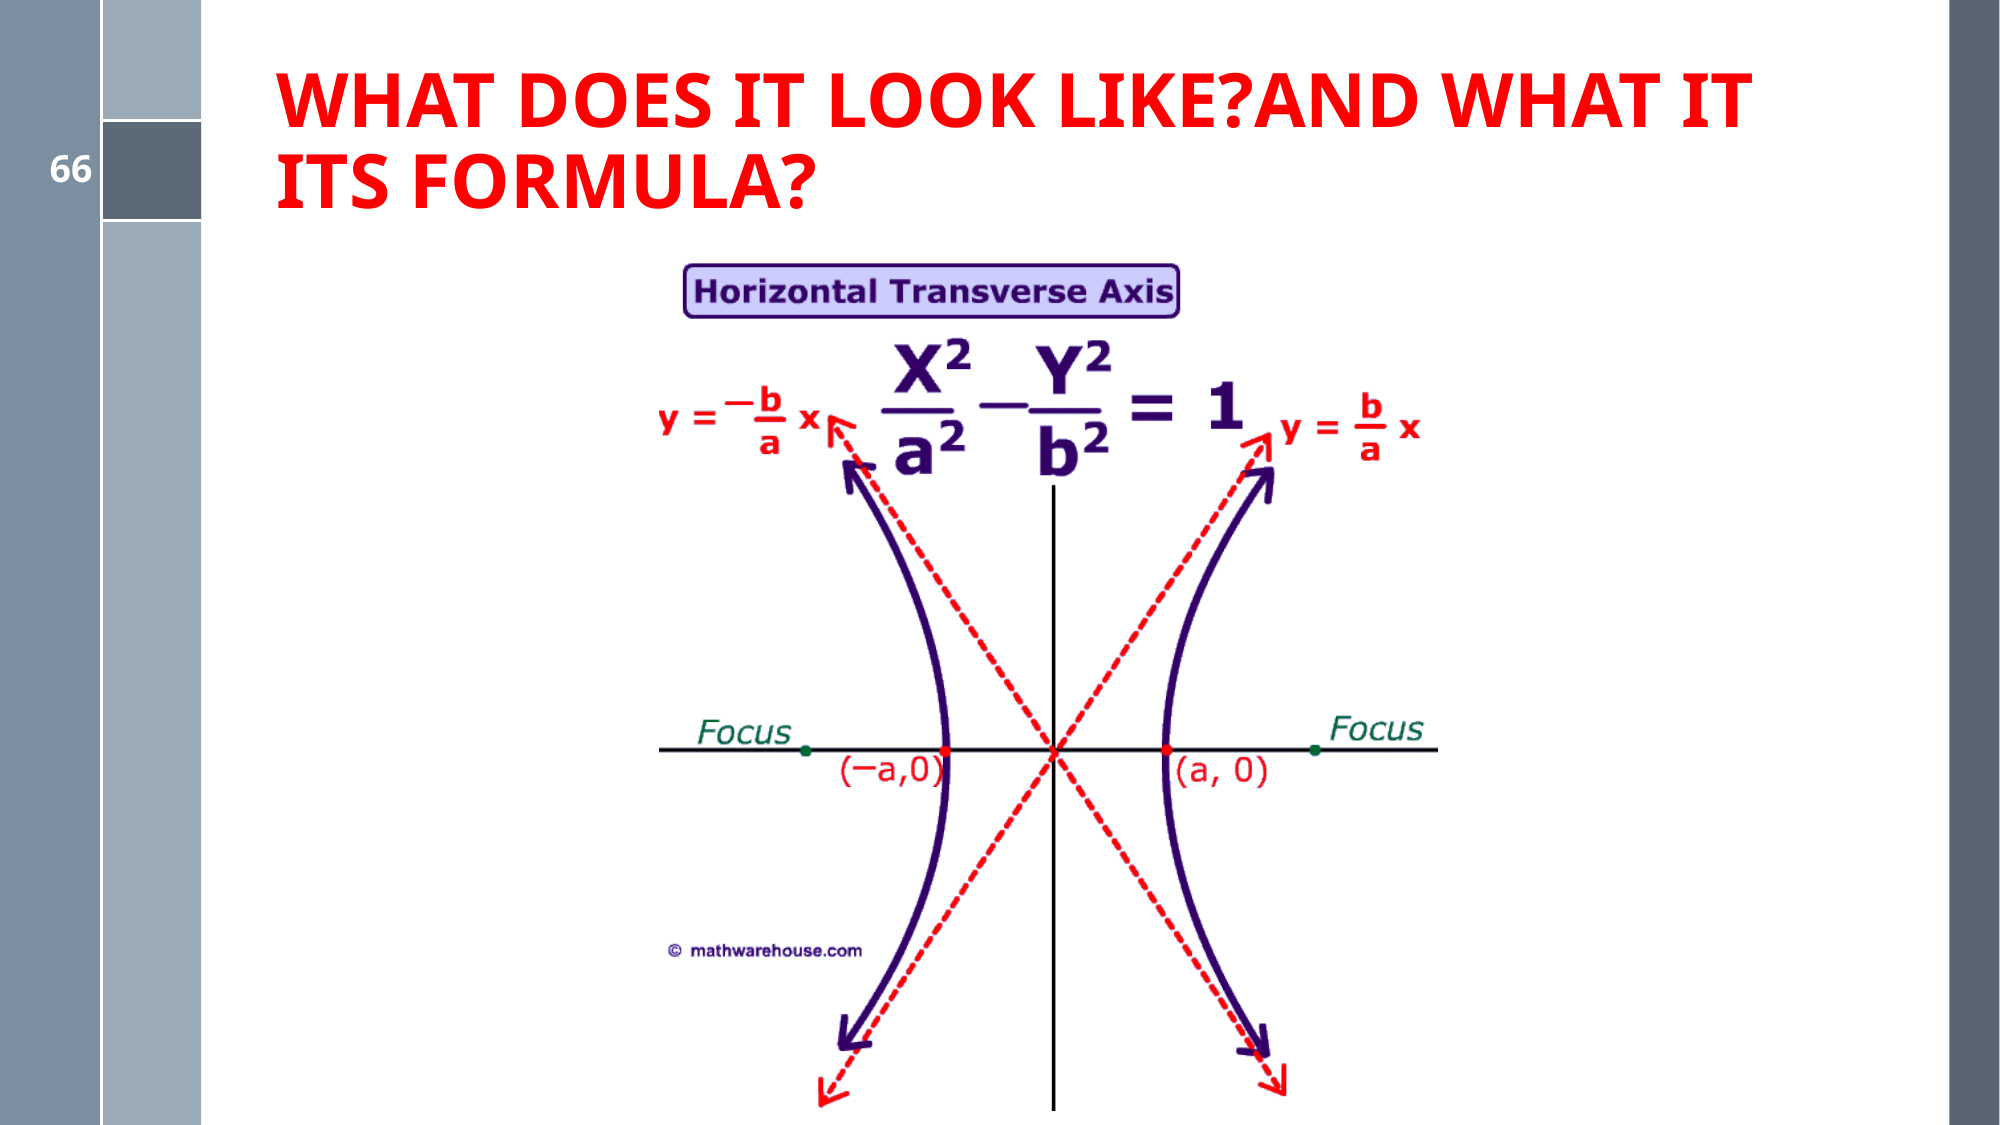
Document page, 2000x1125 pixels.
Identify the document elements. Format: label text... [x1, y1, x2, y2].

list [659, 262, 1438, 1111]
title WHAT DOES IT LOOK LIKE?AND WHAT IT ITS FORMULA? [261, 29, 1867, 233]
